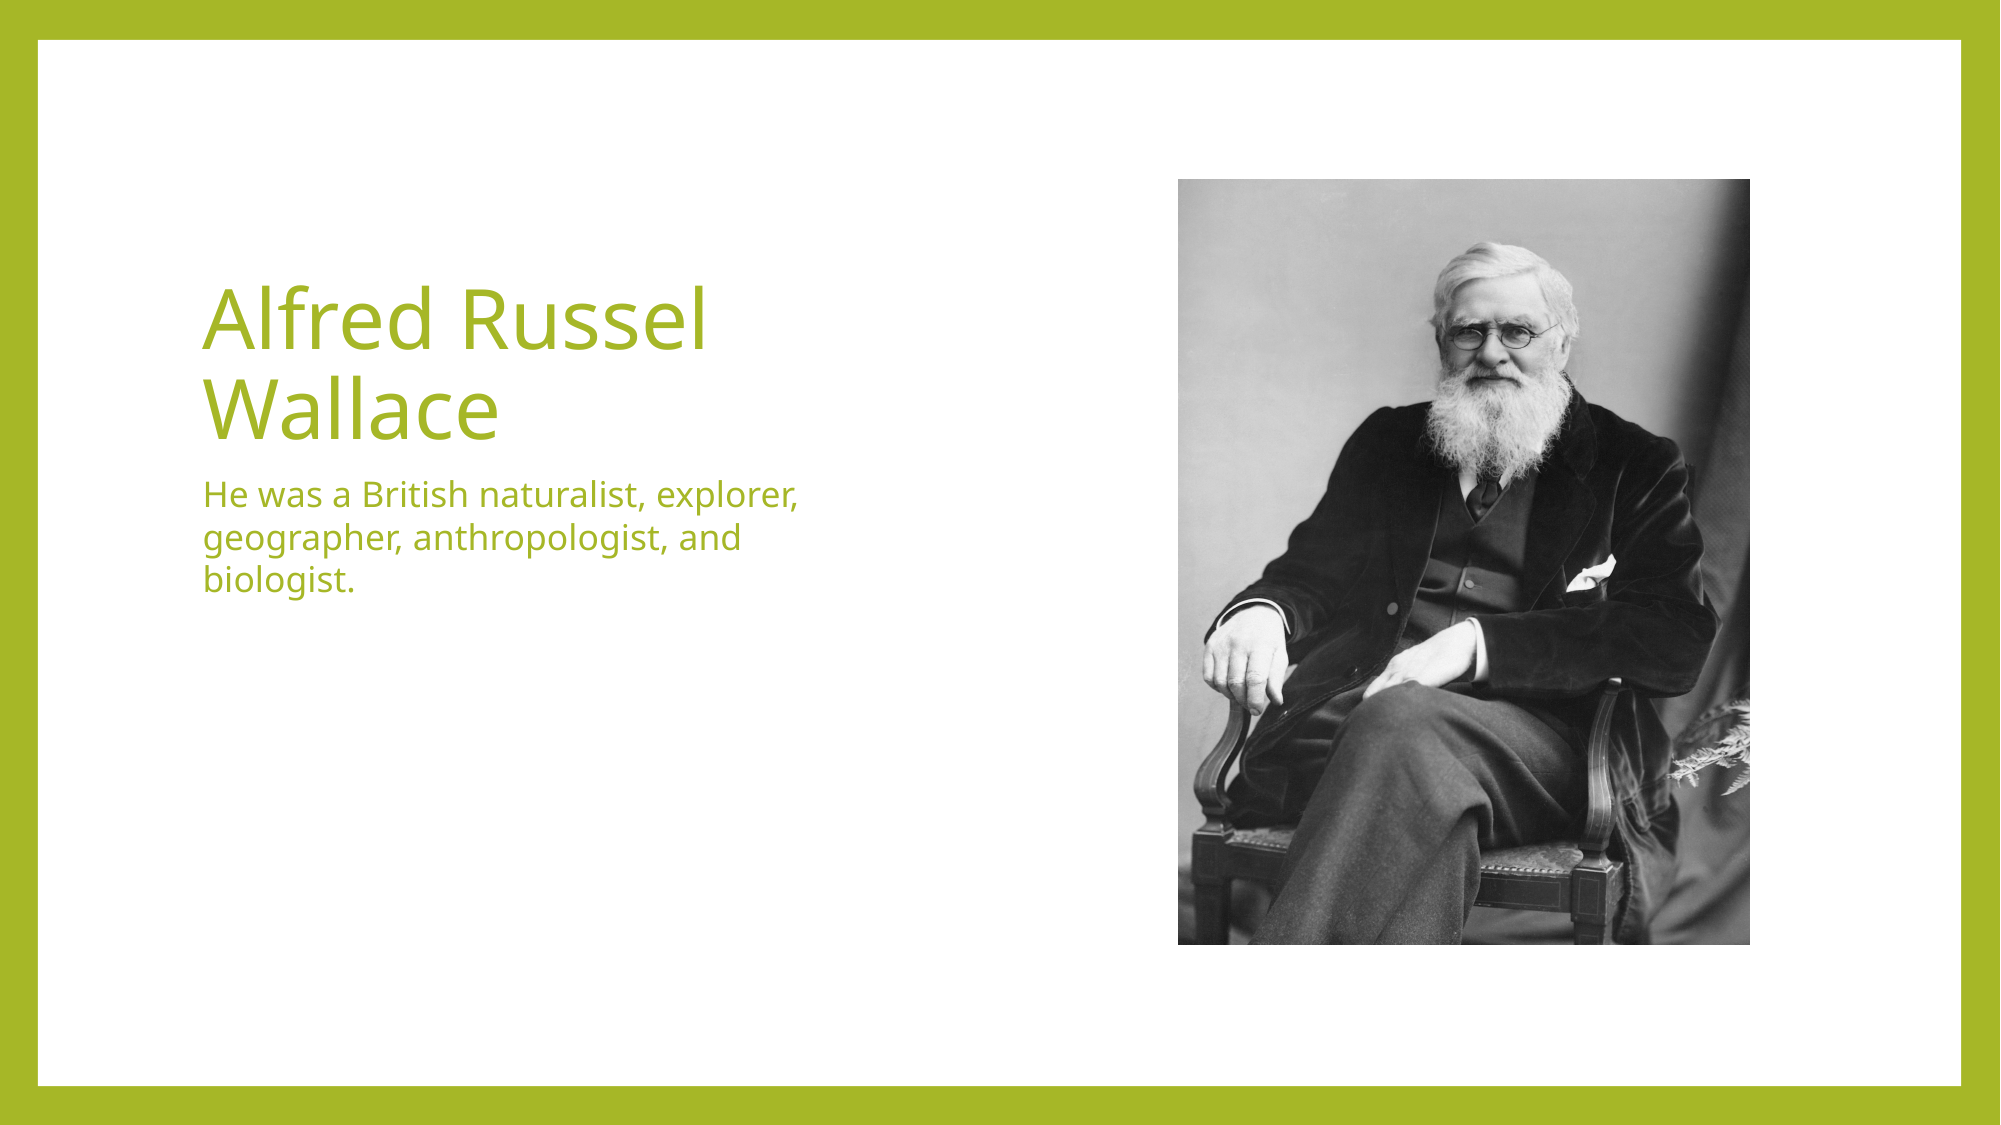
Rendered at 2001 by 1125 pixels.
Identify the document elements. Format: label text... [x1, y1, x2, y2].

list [1178, 179, 1750, 946]
title Alfred Russel Wallace [187, 179, 833, 464]
list He was a British naturalist, explorer, geographer, anthropologist, and biologist. [187, 464, 833, 960]
